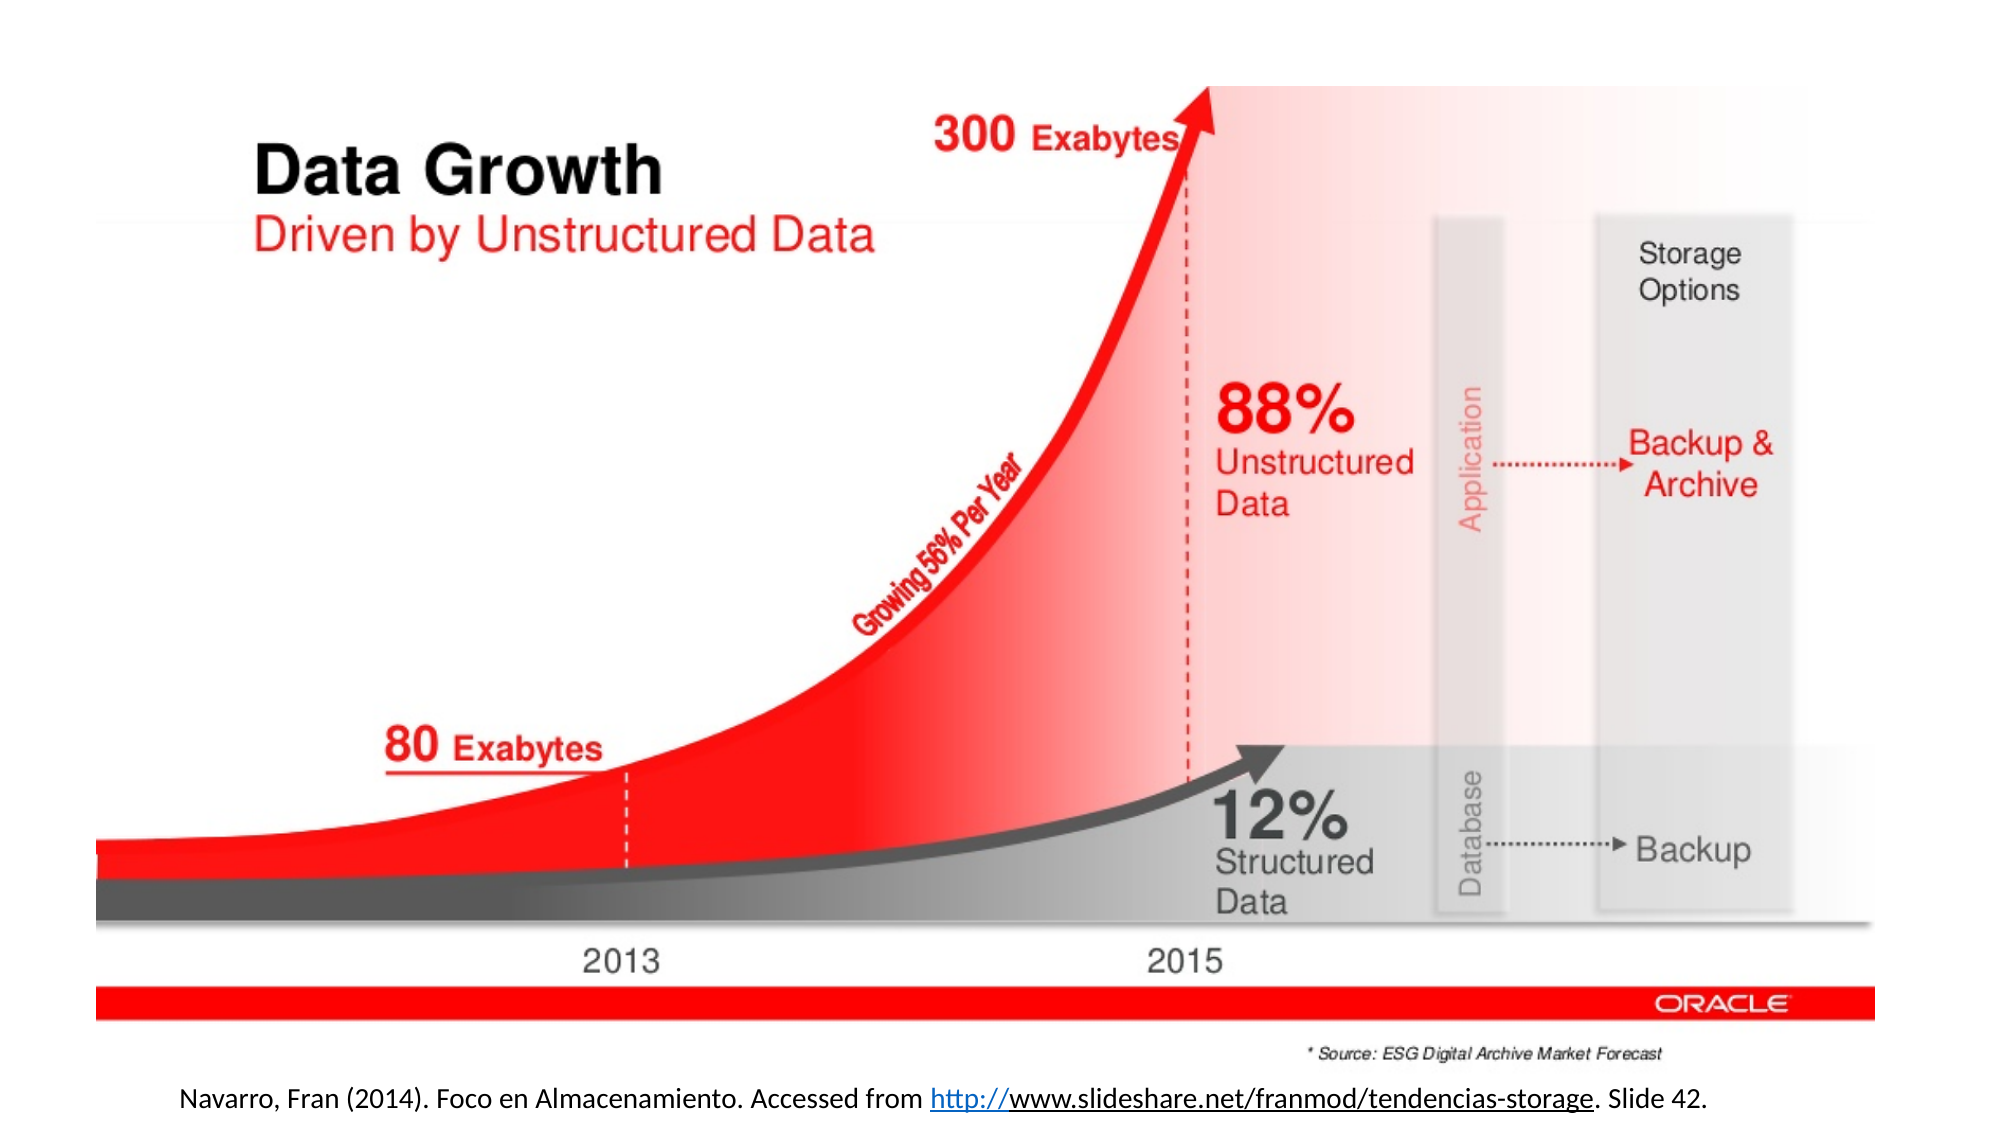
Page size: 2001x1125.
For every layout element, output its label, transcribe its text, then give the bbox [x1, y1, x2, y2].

picture [96, 86, 1875, 1082]
text_box Navarro, Fran (2014). Foco en Almacenamiento. Accessed from http://www.slideshare.net/franmod/tendencias-storage. Slide 42. [164, 1082, 1724, 1122]
